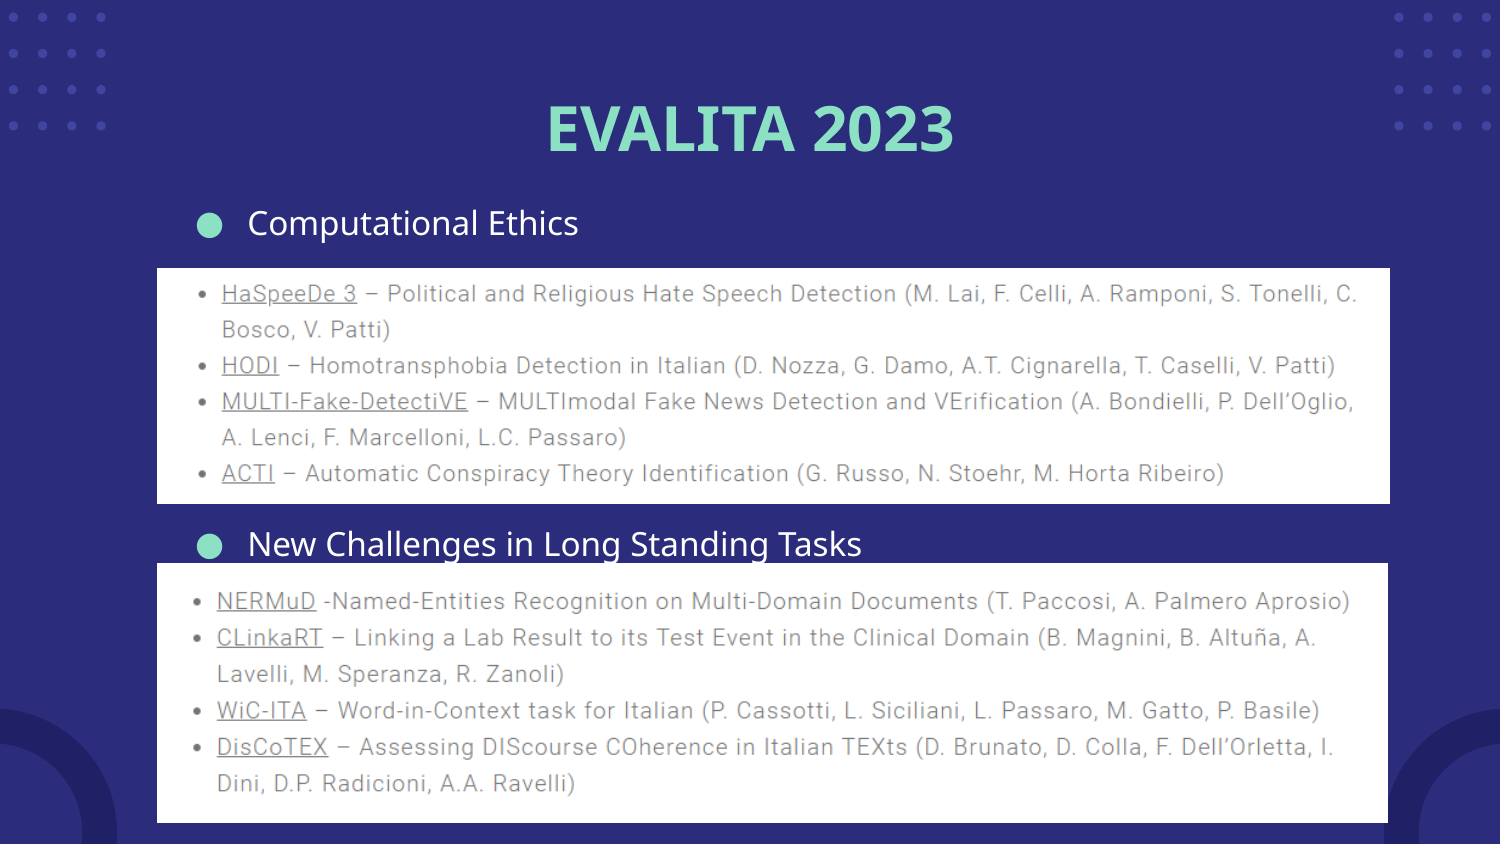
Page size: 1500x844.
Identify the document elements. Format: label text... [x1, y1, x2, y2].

subtitle Computational Ethics New Challenges in Long Standing Tasks [157, 511, 1349, 562]
picture [157, 267, 1390, 504]
picture [157, 562, 1389, 824]
subtitle Computational Ethics New Challenges in Long Standing Tasks [157, 180, 1349, 267]
title EVALITA 2023 [118, 73, 1383, 168]
